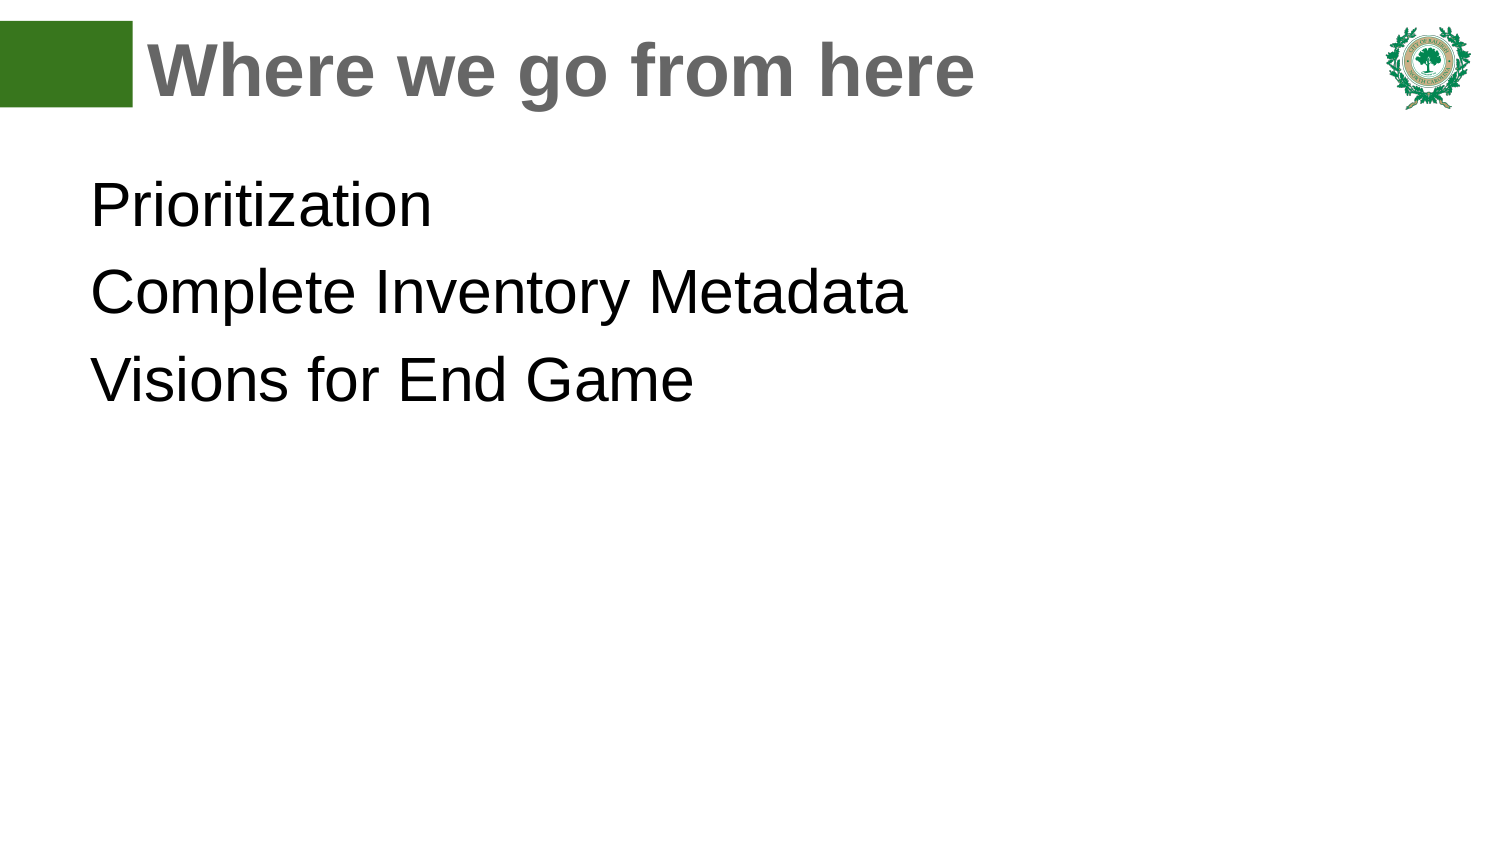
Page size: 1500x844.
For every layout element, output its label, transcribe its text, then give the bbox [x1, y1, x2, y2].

list Prioritization Complete Inventory Metadata Visions for End Game [75, 148, 1425, 808]
title Where we go from here [132, 6, 1367, 123]
picture [1380, 20, 1476, 116]
